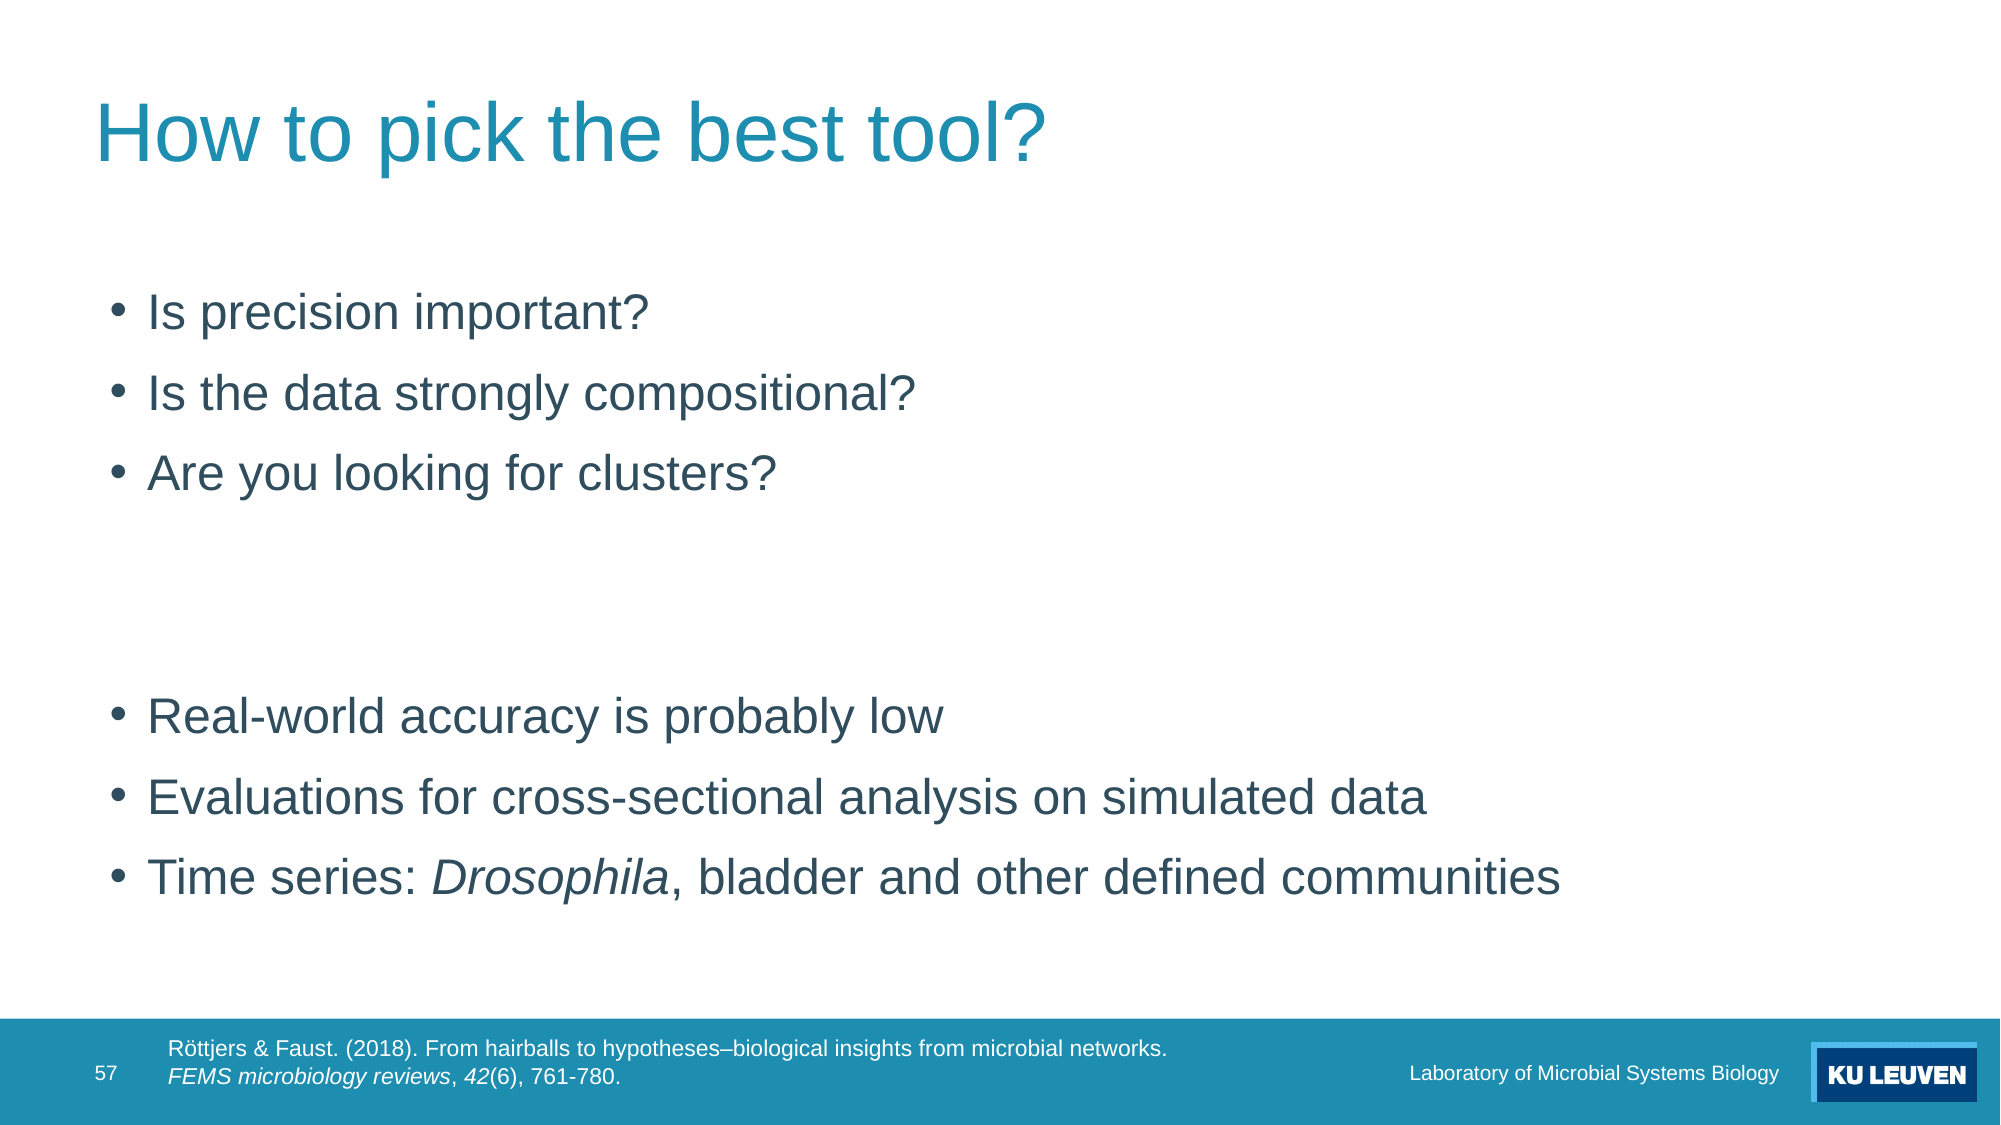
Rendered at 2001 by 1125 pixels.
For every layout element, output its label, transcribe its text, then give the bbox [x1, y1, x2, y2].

picture [1811, 1042, 1977, 1102]
list Is precision important? Is the data strongly compositional? Are you looking for clusters? Real-world accuracy is probably low Evaluations for cross-sectional analysis on simulated data Time series: Drosophila, bladder and other defined communities [94, 271, 1906, 1004]
footer Laboratory of Microbial Systems Biology [989, 1018, 1809, 1125]
text_box Röttjers & Faust. (2018). From hairballs to hypotheses–biological insights from microbial networks. FEMS microbiology reviews, 42(6), 761-780. [153, 1026, 1187, 1097]
title How to pick the best tool? [94, 33, 1906, 223]
slide_number 57 [94, 1018, 201, 1125]
